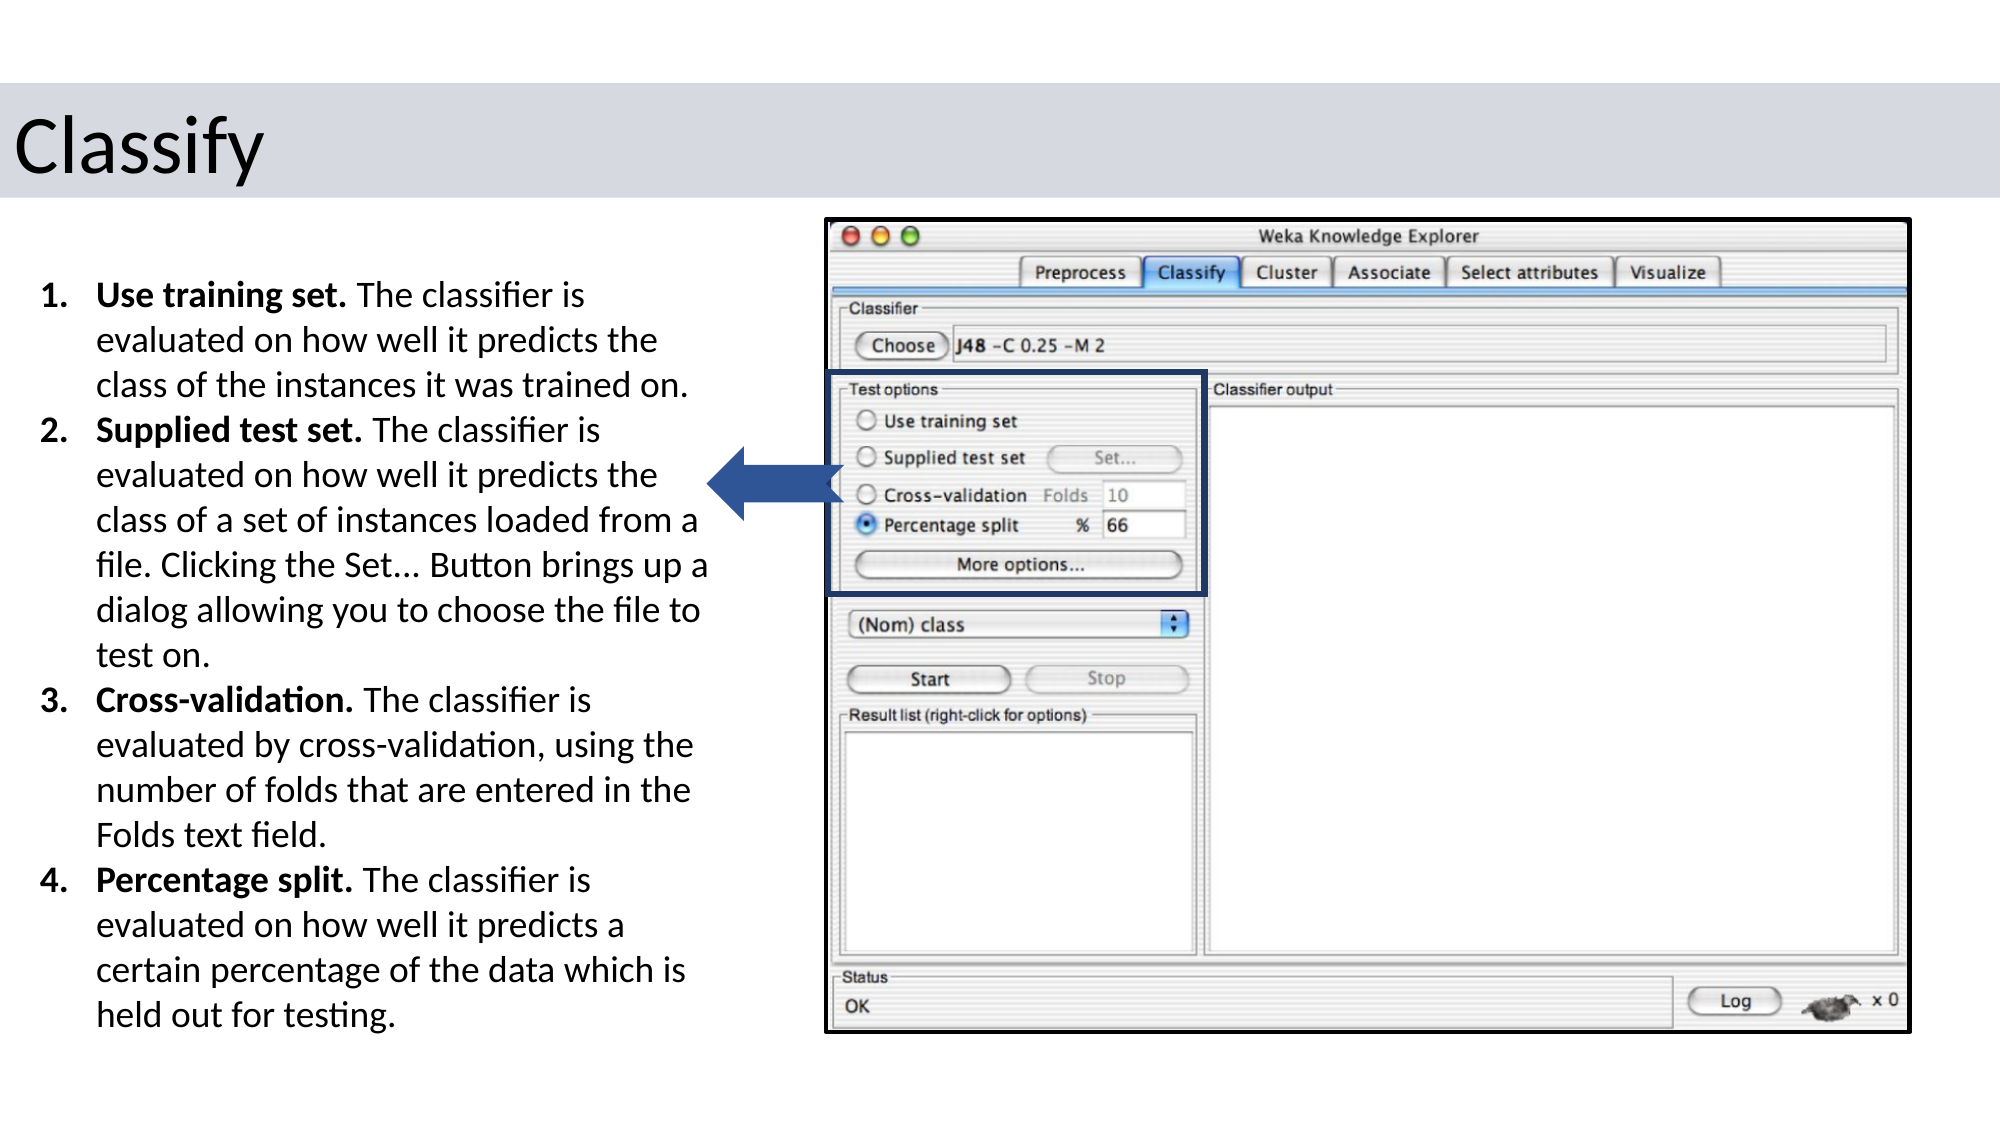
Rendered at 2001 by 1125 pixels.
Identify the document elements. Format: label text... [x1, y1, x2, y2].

picture [828, 221, 1908, 1030]
text_box [706, 446, 828, 522]
text_box Classify [0, 82, 2000, 198]
text_box Use training set. The classifier is evaluated on how well it predicts the class of the instances it was trained on. Supplied test set. The classifier is evaluated on how well it predicts the class of a set of instances loaded from a file. Clicking the Set... Button brings up a dialog allowing you to choose the file to test on. Cross-validation. The classifier is evaluated by cross-validation, using the number of folds that are entered in the Folds text field. Percentage split. The classifier is evaluated on how well it predicts a certain percentage of the data which is held out for testing. [24, 262, 744, 1043]
